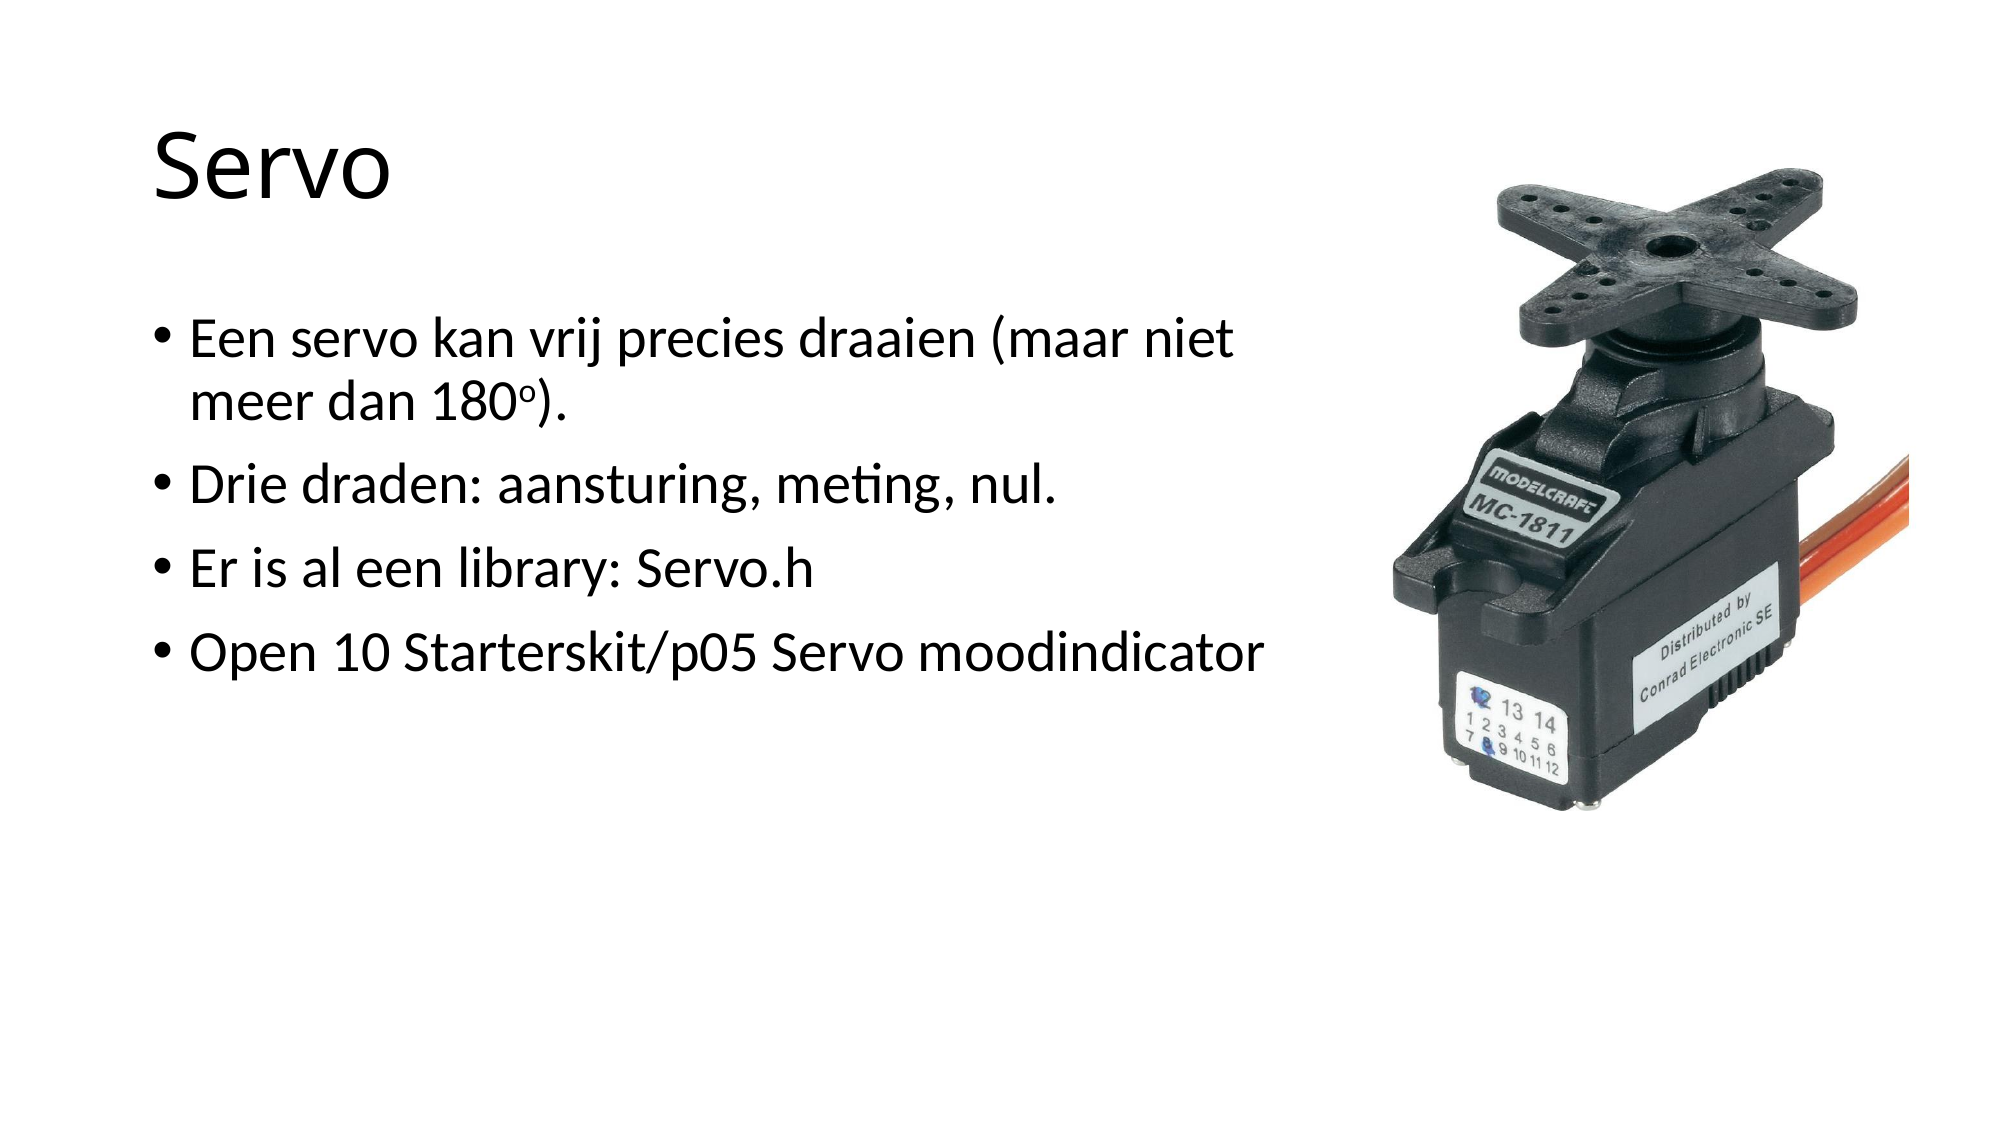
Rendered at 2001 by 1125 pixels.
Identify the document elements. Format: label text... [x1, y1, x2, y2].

picture [1329, 168, 1972, 811]
title Servo [137, 59, 1863, 278]
list Een servo kan vrij precies draaien (maar niet meer dan 180o). Drie draden: aansturing, meting, nul. Er is al een library: Servo.h Open 10 Starterskit/p05 Servo moodindicator [137, 299, 1368, 1014]
